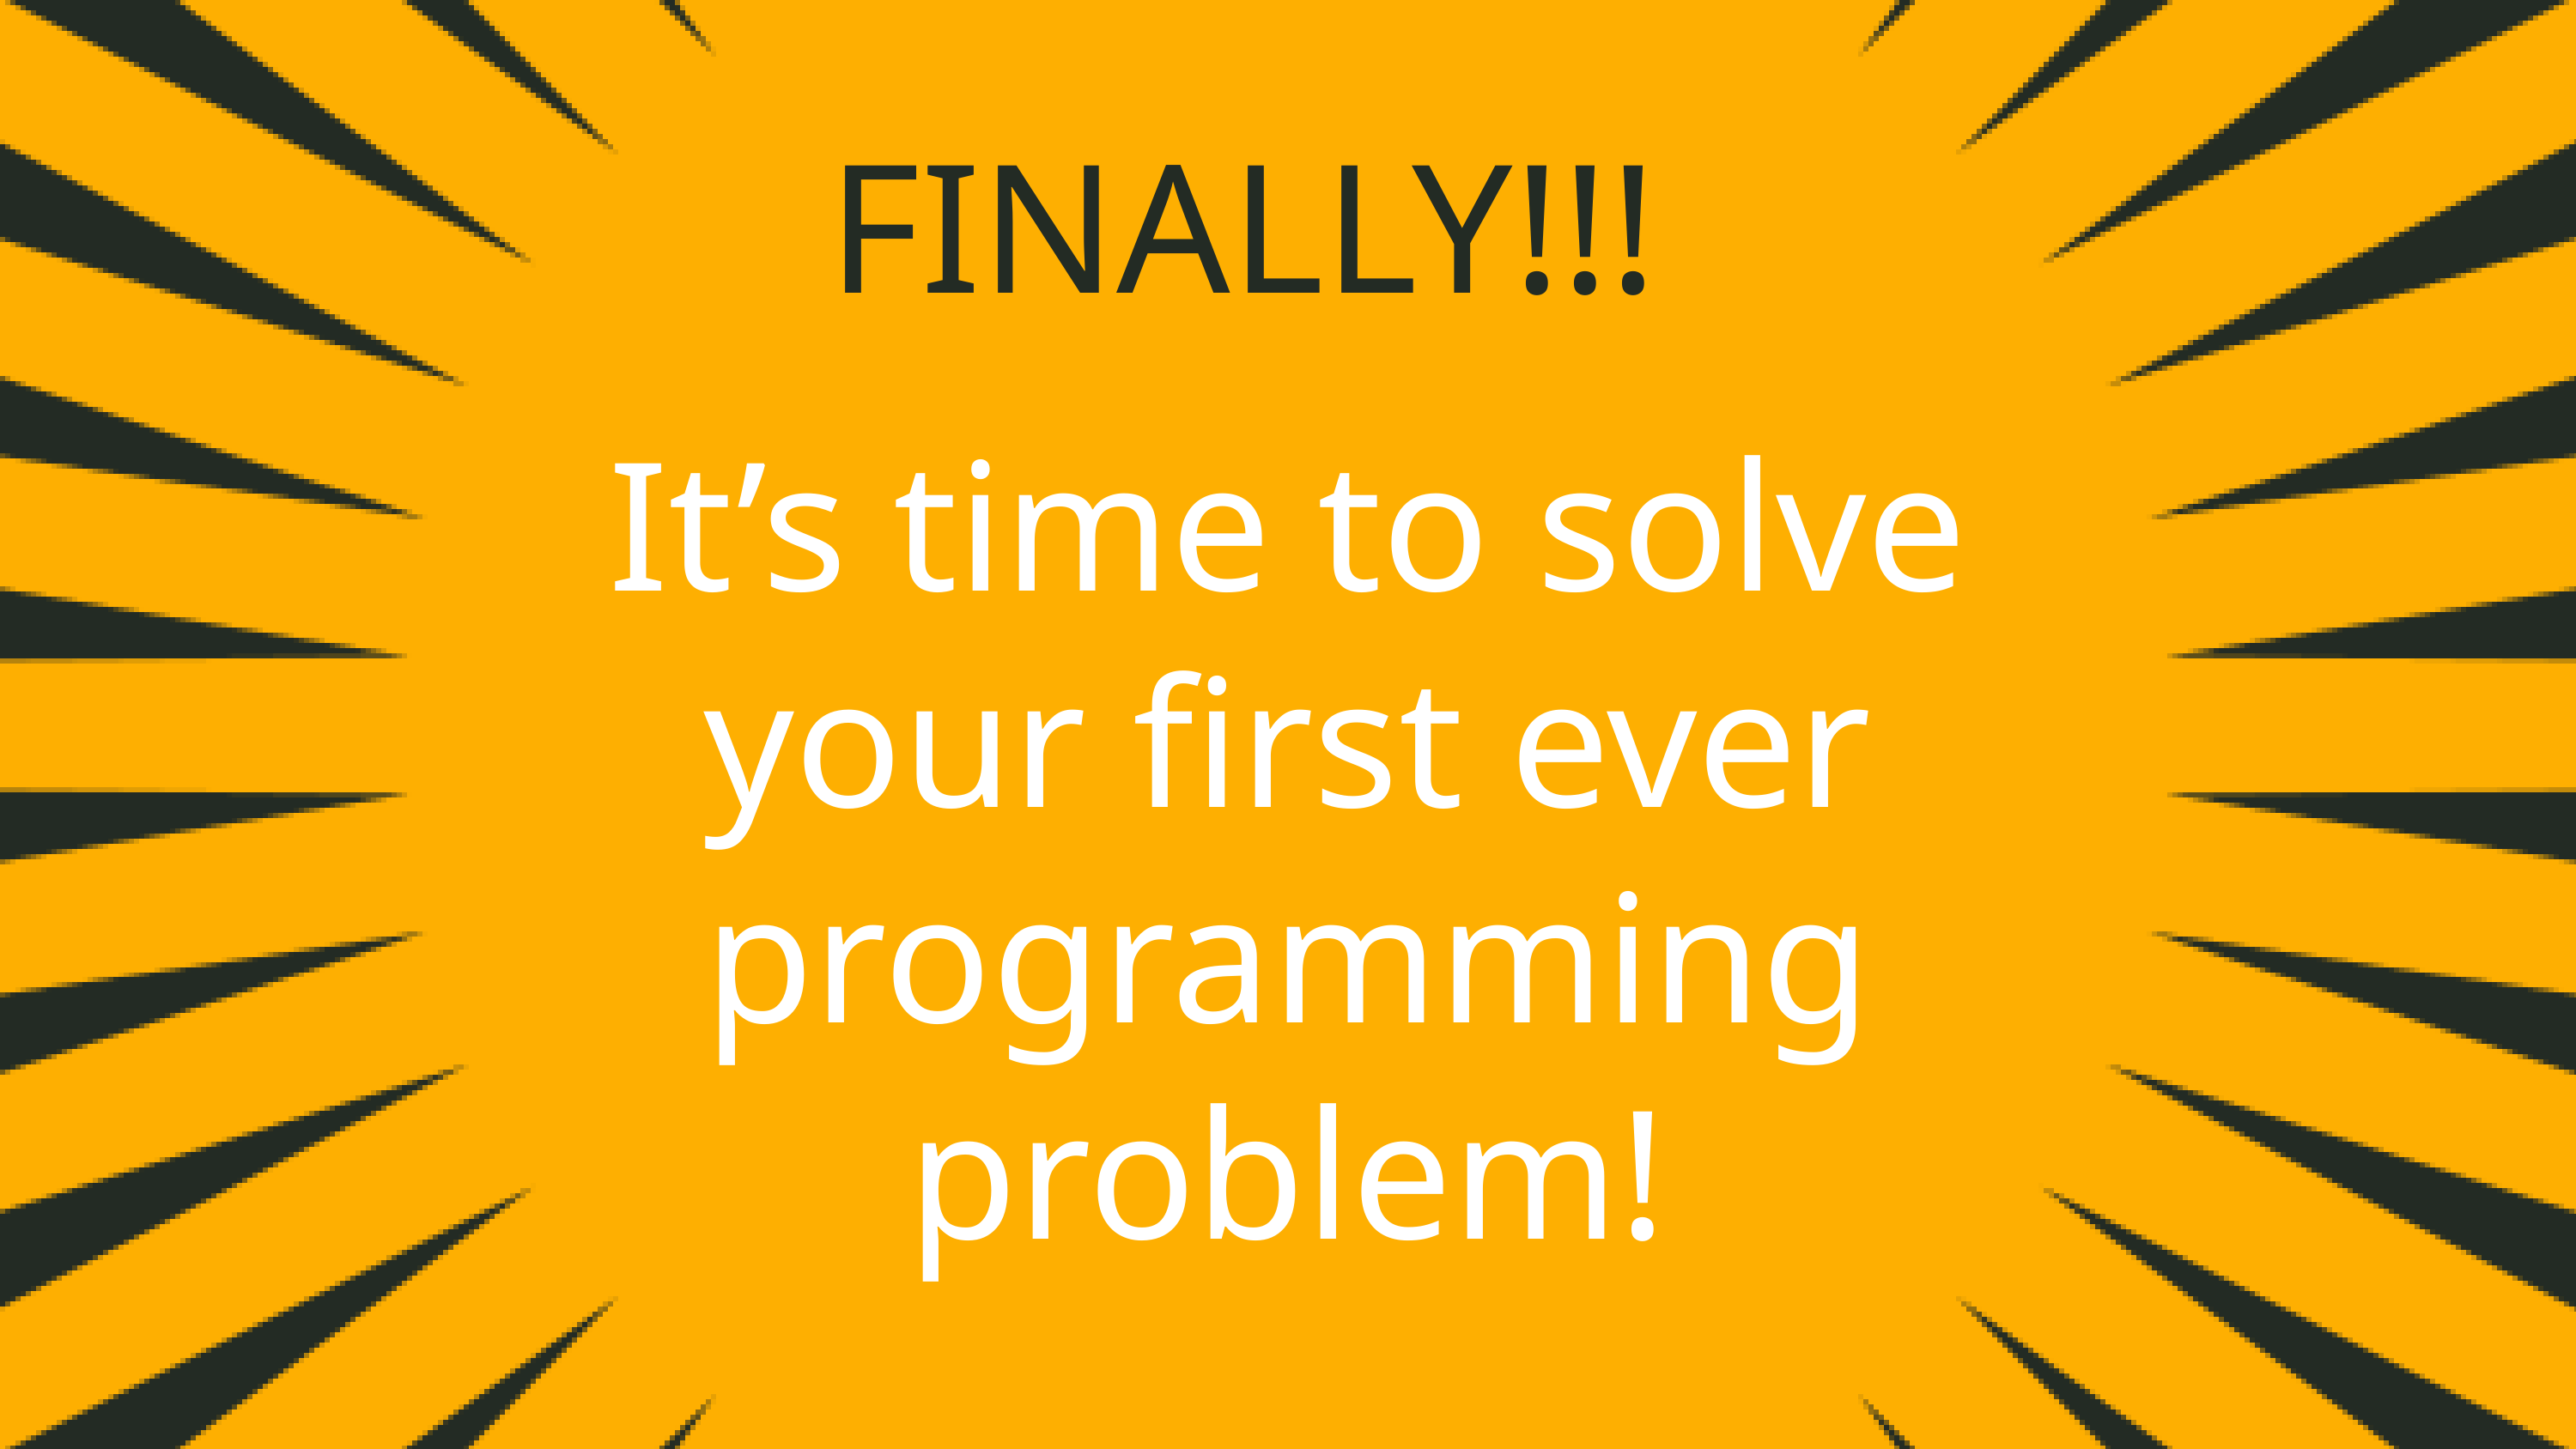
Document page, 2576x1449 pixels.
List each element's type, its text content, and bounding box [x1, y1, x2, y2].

text_box FINALLY!!! [568, 112, 1917, 329]
text_box It’s time to solve your first ever programming problem! [516, 411, 2060, 1275]
text_box [0, 0, 2576, 1449]
